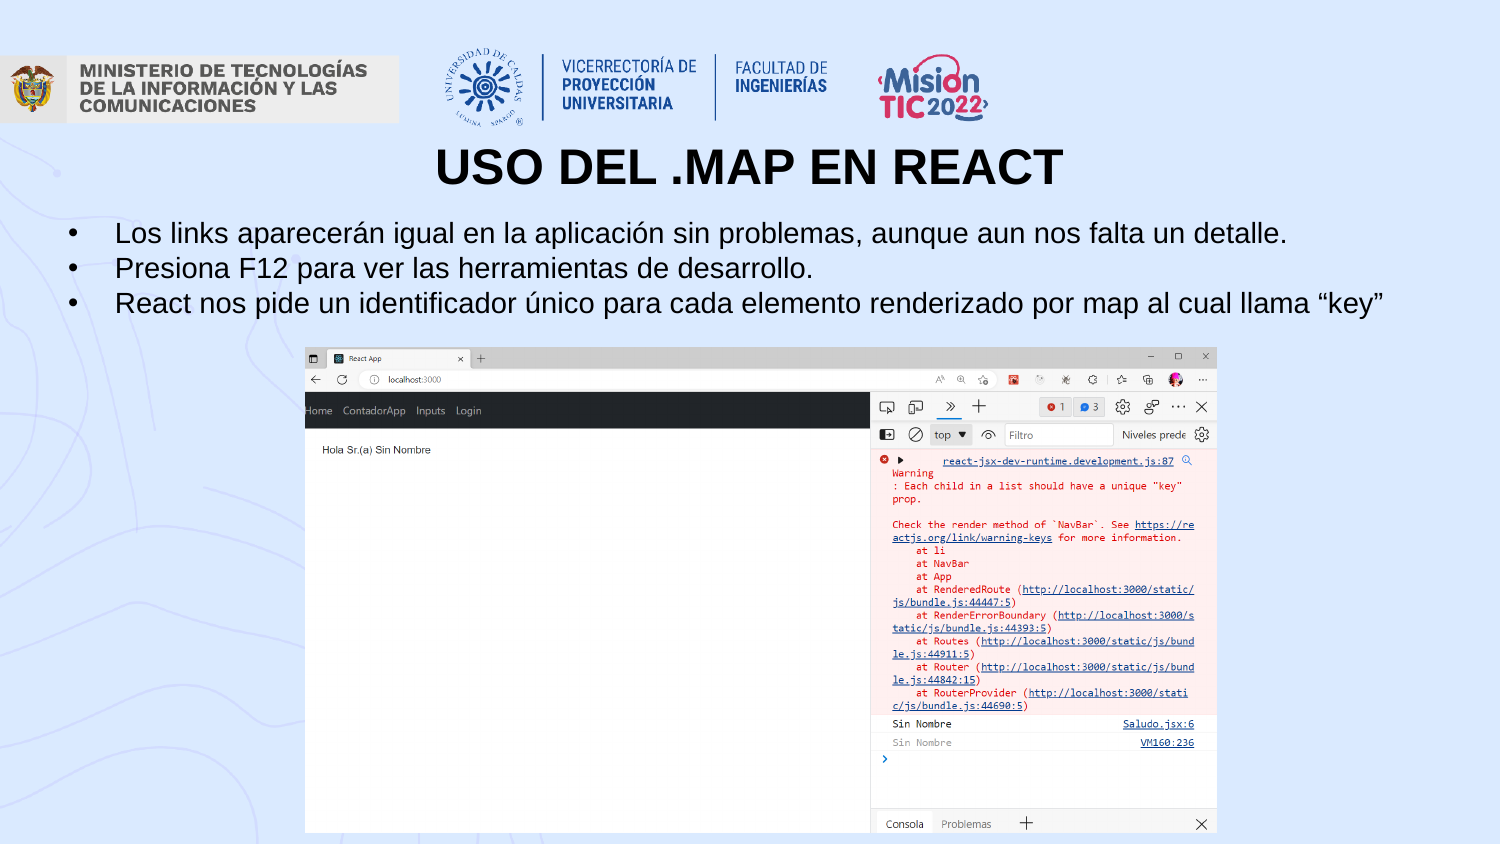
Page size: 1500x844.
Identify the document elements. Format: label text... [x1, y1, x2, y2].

text_box USO DEL .MAP EN REACT [196, 127, 1304, 202]
picture [0, 0, 1500, 844]
text_box Los links aparecerán igual en la aplicación sin problemas, aunque aun nos falta un detalle. Presiona F12 para ver las herramientas de desarrollo. React nos pide un identificador único para cada elemento renderizado por map al cual llama “key” [53, 207, 1434, 327]
